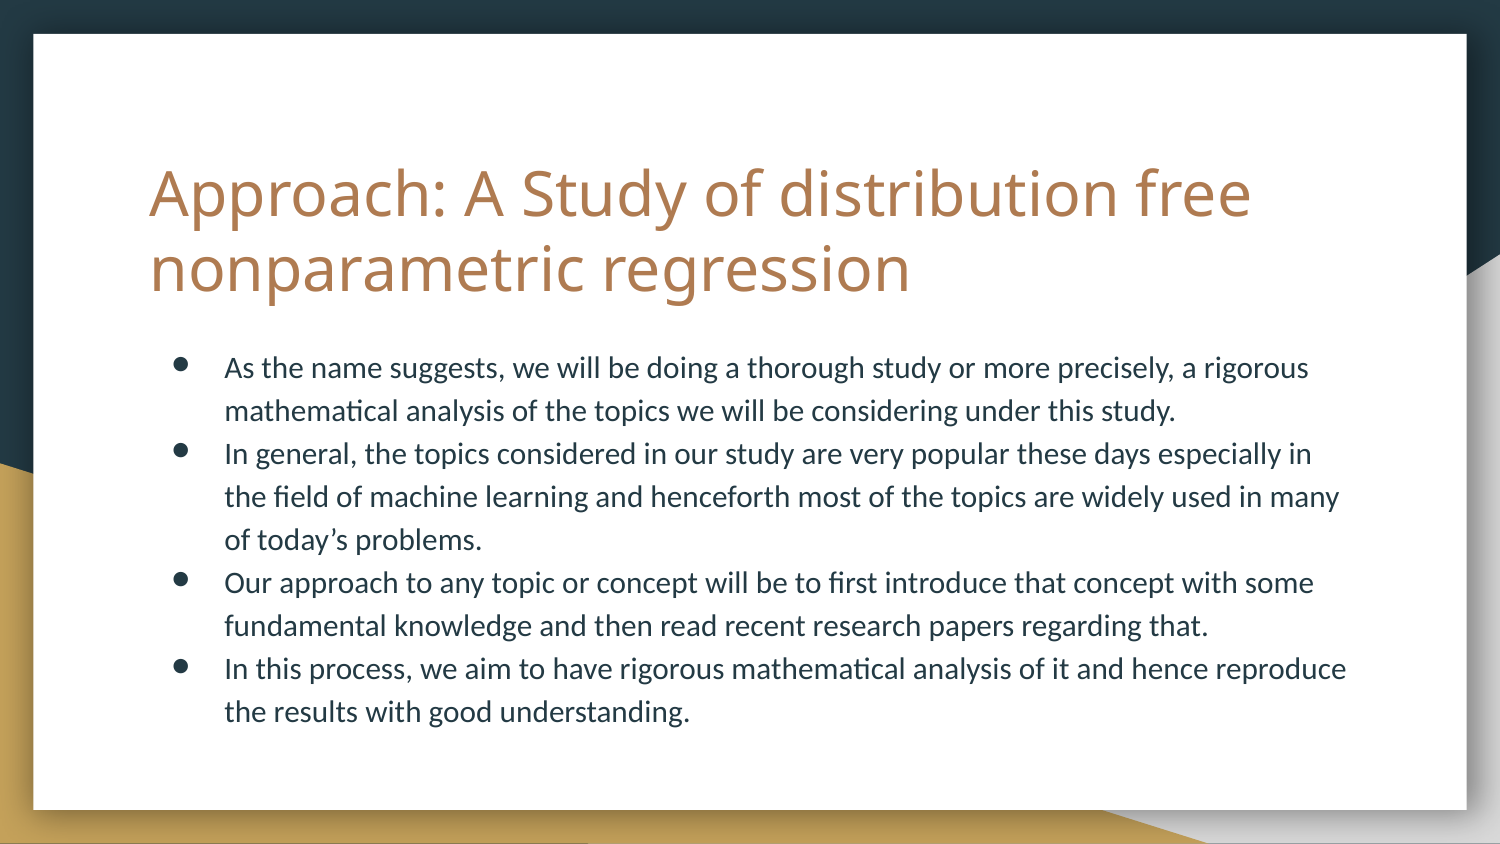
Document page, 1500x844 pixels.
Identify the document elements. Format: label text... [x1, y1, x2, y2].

list As the name suggests, we will be doing a thorough study or more precisely, a rigorous mathematical analysis of the topics we will be considering under this study. In general, the topics considered in our study are very popular these days especially in the field of machine learning and henceforth most of the topics are widely used in many of today’s problems. Our approach to any topic or concept will be to first introduce that concept with some fundamental knowledge and then read recent research papers regarding that. In this process, we aim to have rigorous mathematical analysis of it and hence reproduce the results with good understanding. [134, 326, 1366, 756]
title Approach: A Study of distribution free nonparametric regression [134, 138, 1366, 296]
